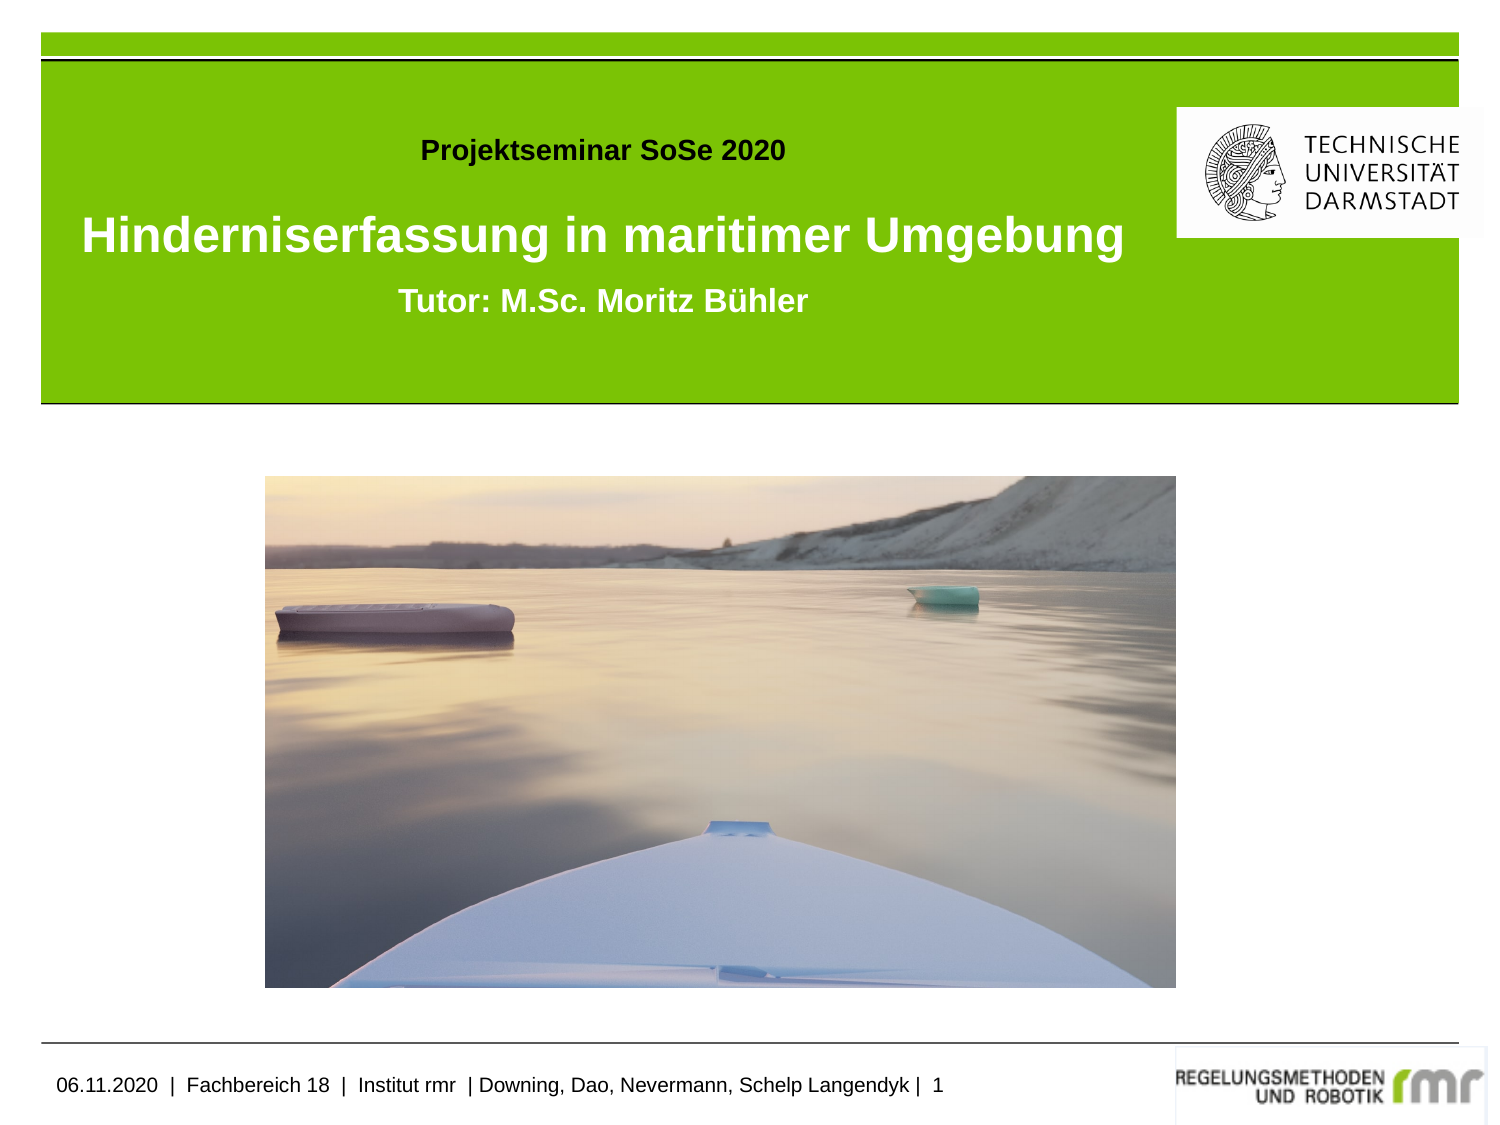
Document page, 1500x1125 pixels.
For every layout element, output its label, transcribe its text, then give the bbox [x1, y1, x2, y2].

picture [265, 476, 1176, 989]
picture [1176, 107, 1484, 238]
subtitle Hinderniserfassung in maritimer Umgebung Tutor: M.Sc. Moritz Bühler [58, 218, 1149, 393]
title Projektseminar SoSe 2020 [58, 79, 1149, 218]
picture [1174, 1046, 1489, 1125]
